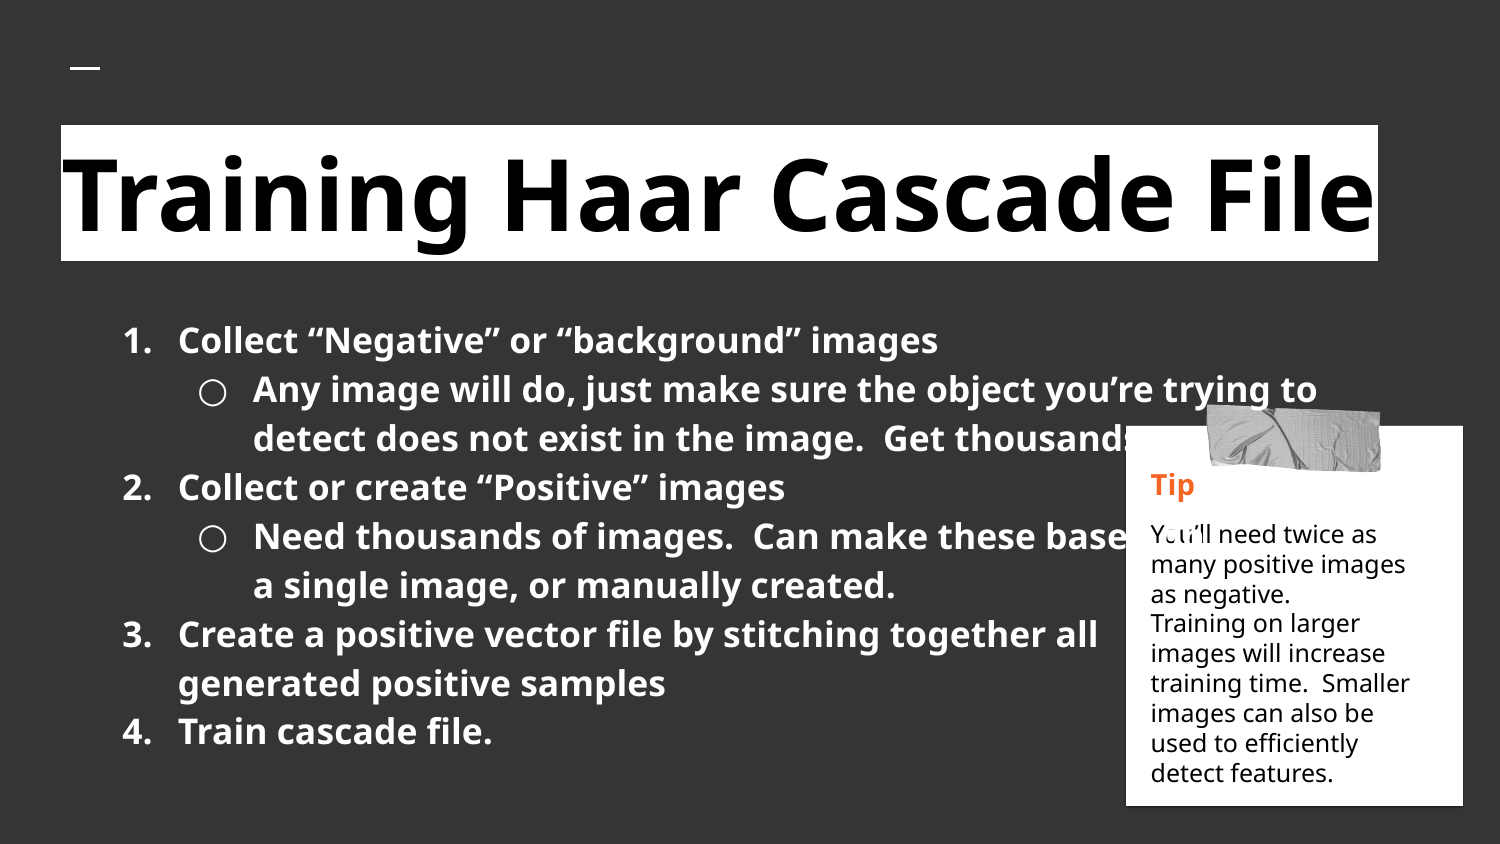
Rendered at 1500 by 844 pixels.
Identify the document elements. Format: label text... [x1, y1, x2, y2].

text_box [1112, 403, 1476, 821]
title Collect “Negative” or “background” images Any image will do, just make sure the object you’re trying to detect does not exist in the image. Get thousands. Collect or create “Positive” images Need thousands of images. Can make these based on a single image, or manually created. Create a positive vector file by stitching together all generated positive samples Train cascade file. [87, 227, 1413, 778]
title Training Haar Cascade File [46, 116, 1463, 275]
